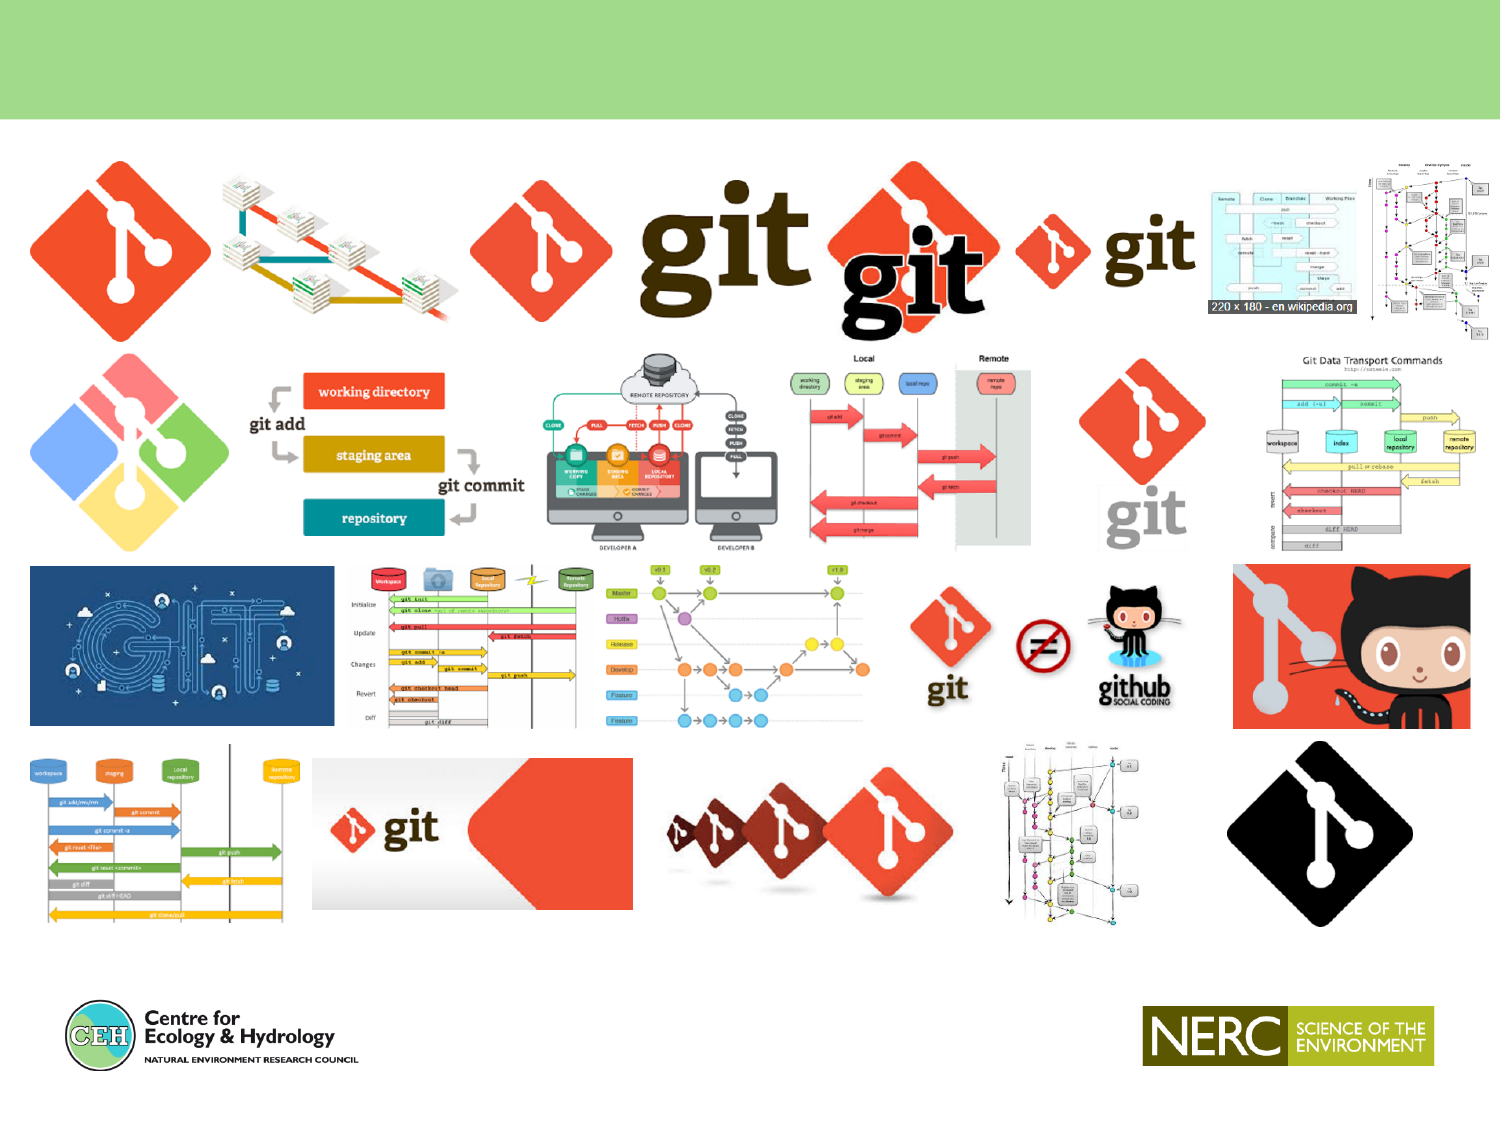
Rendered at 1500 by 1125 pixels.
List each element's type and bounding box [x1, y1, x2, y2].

picture [63, 998, 359, 1071]
picture [29, 160, 1500, 932]
picture [1139, 1003, 1436, 1068]
